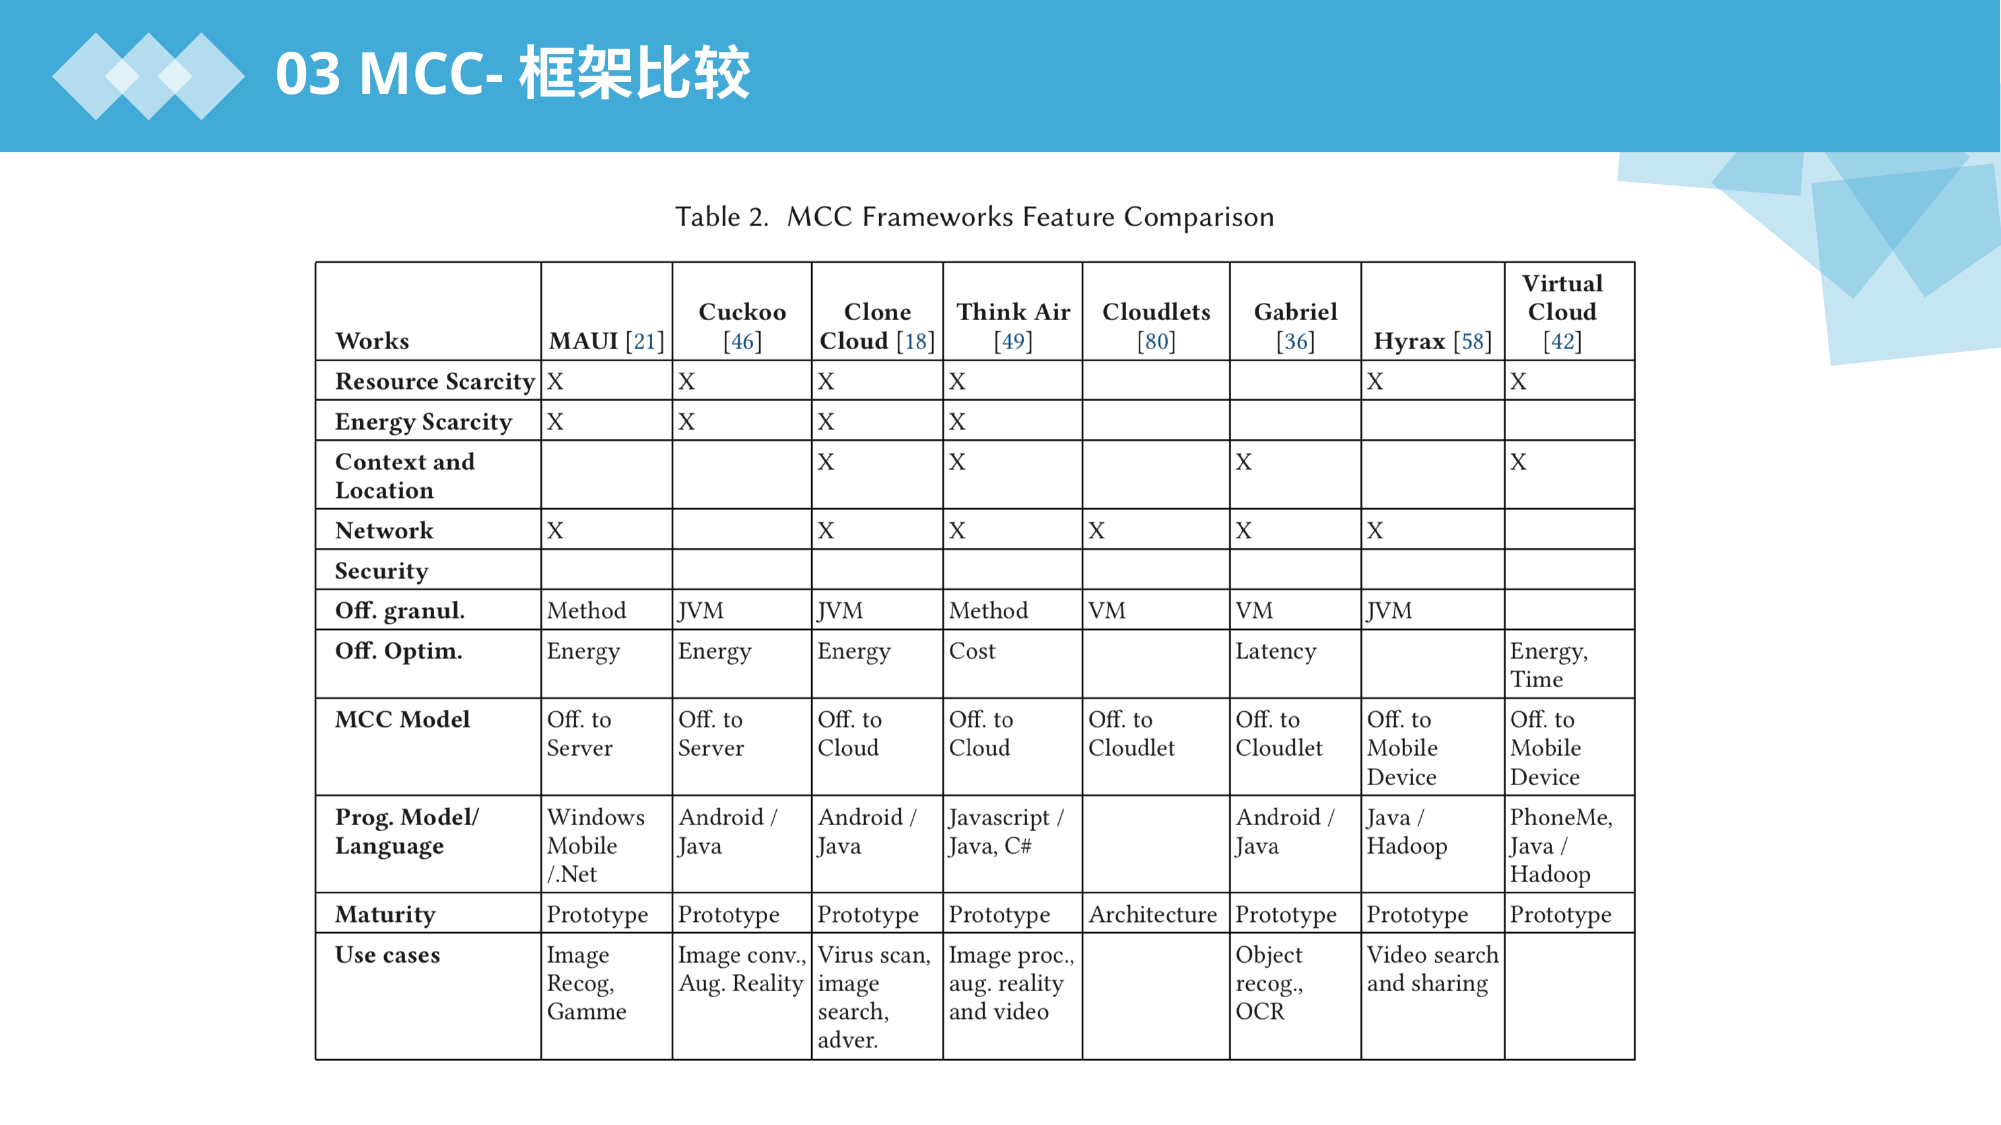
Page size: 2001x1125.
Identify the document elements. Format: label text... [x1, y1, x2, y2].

picture [291, 185, 1648, 1070]
list 03 MCC-框架比较 [260, 24, 1903, 127]
